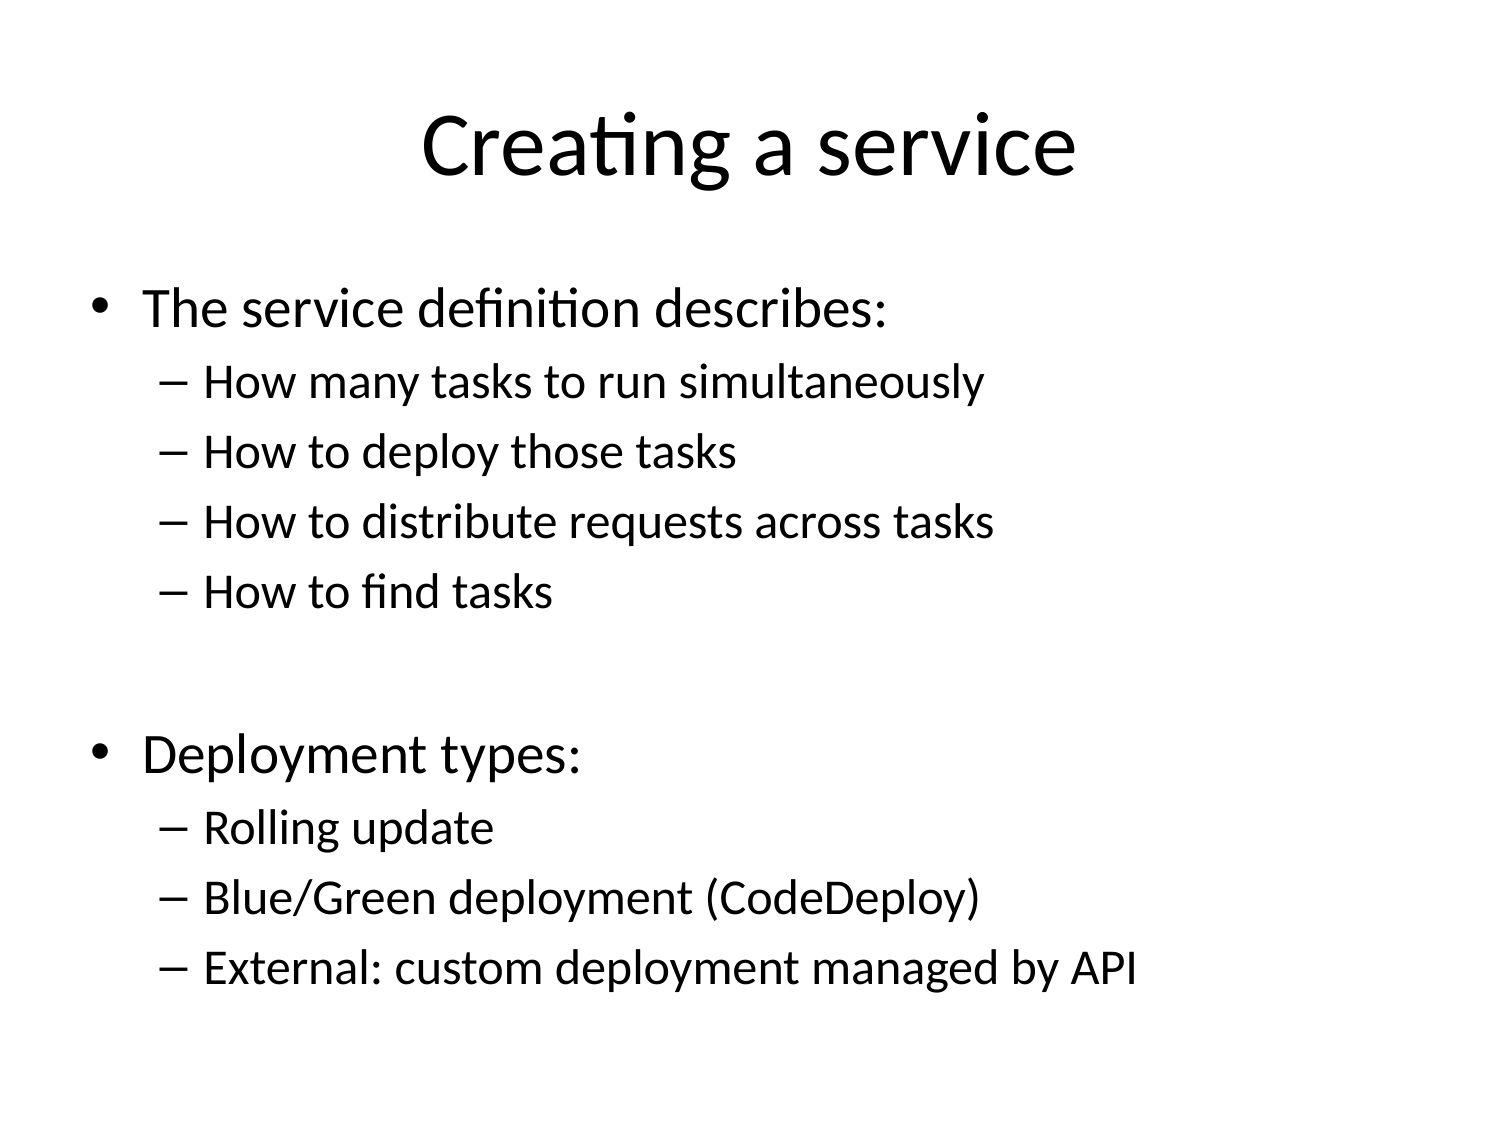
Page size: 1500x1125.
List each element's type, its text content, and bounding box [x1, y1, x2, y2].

list The service definition describes: How many tasks to run simultaneously How to deploy those tasks How to distribute requests across tasks How to find tasks Deployment types: Rolling update Blue/Green deployment (CodeDeploy) External: custom deployment managed by API [75, 262, 1425, 1005]
title Creating a service [75, 45, 1425, 233]
